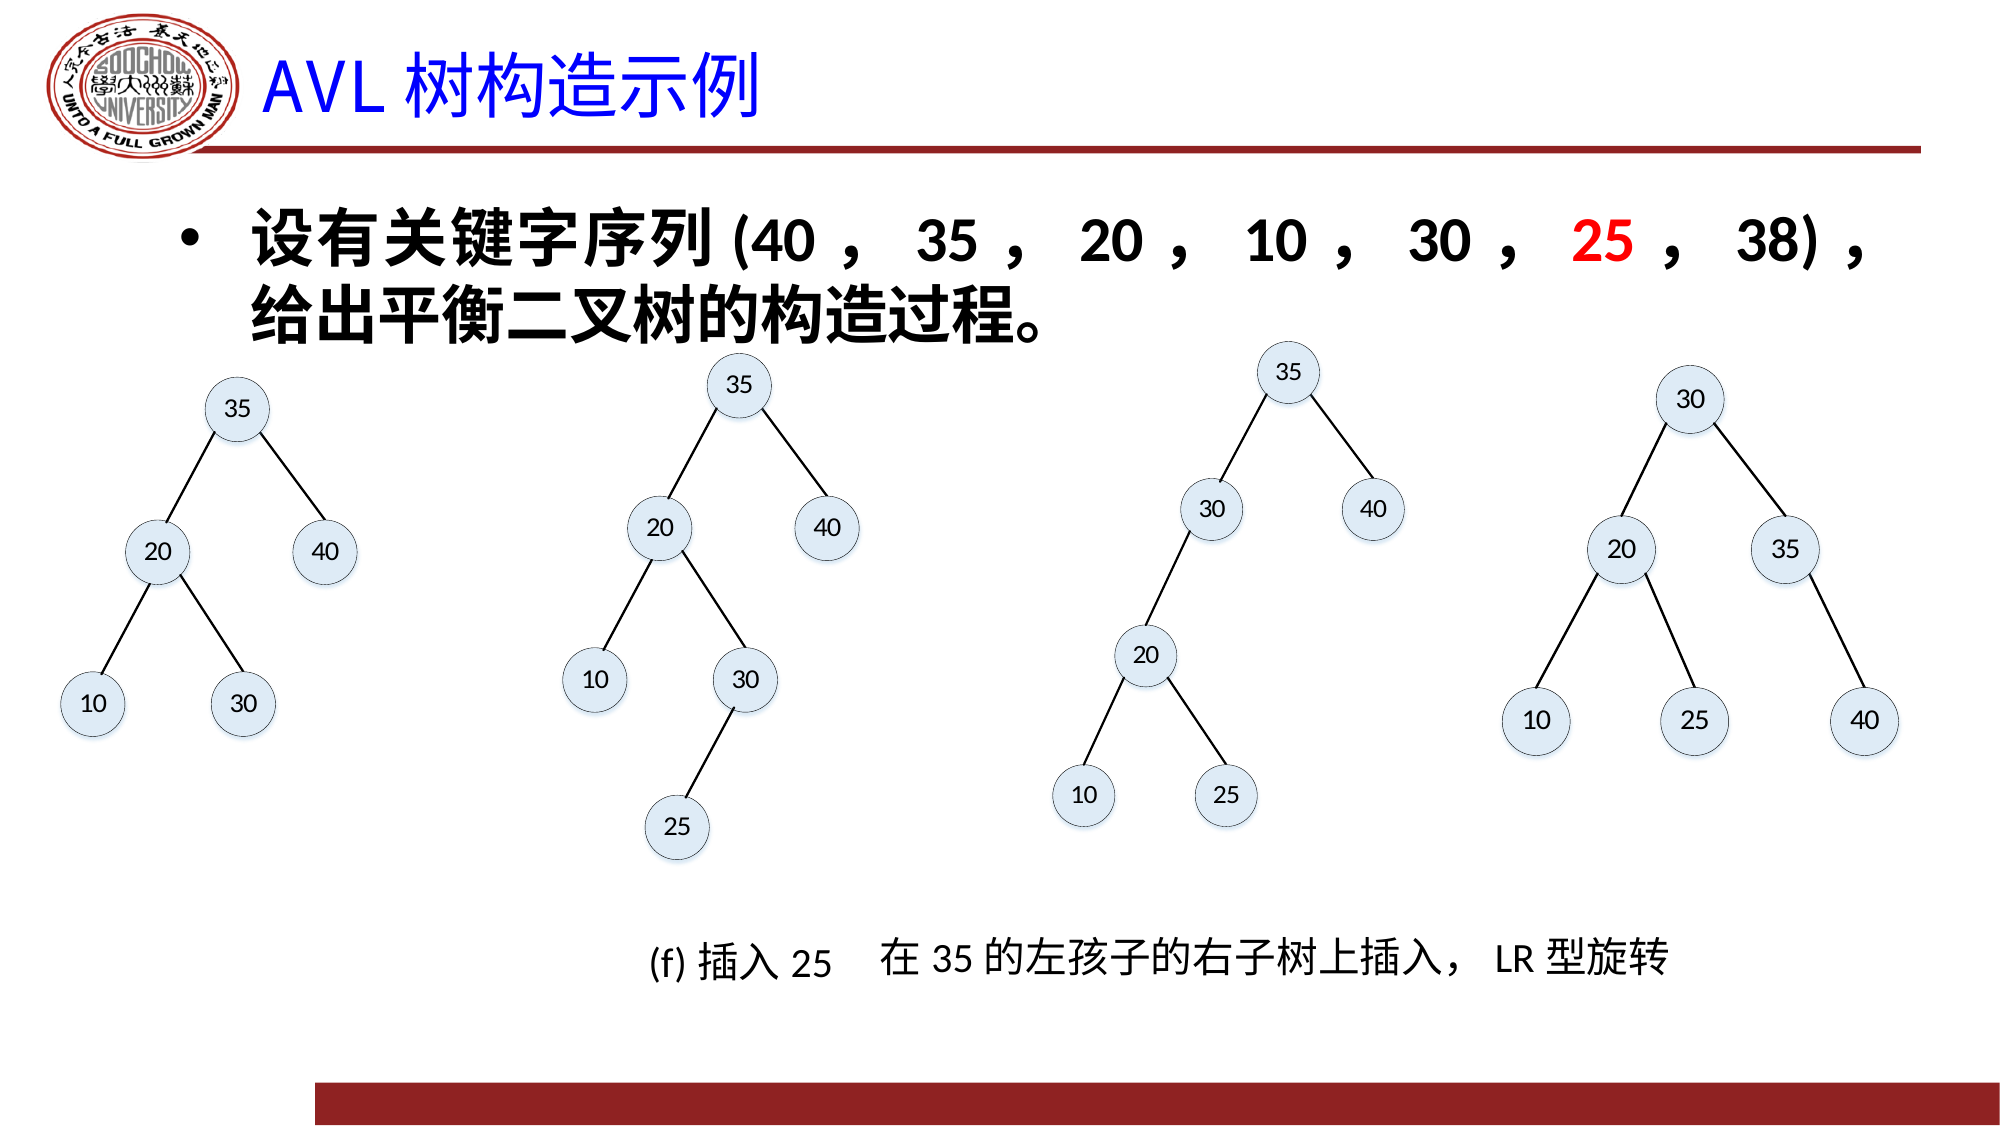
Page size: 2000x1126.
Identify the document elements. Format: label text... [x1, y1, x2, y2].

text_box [54, 373, 363, 745]
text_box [1046, 337, 1410, 835]
list 设有关键字序列(40，35，20，10，30，25，38)，给出平衡二叉树的构造过程。 [159, 188, 1921, 362]
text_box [556, 349, 865, 869]
title AVL树构造示例 [242, 30, 1921, 138]
text_box 在35的左孩子的右子树上插入，LR型旋转 [864, 923, 1686, 989]
text_box (f)插入25 [633, 928, 858, 994]
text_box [1495, 361, 1905, 764]
picture [40, 9, 246, 163]
